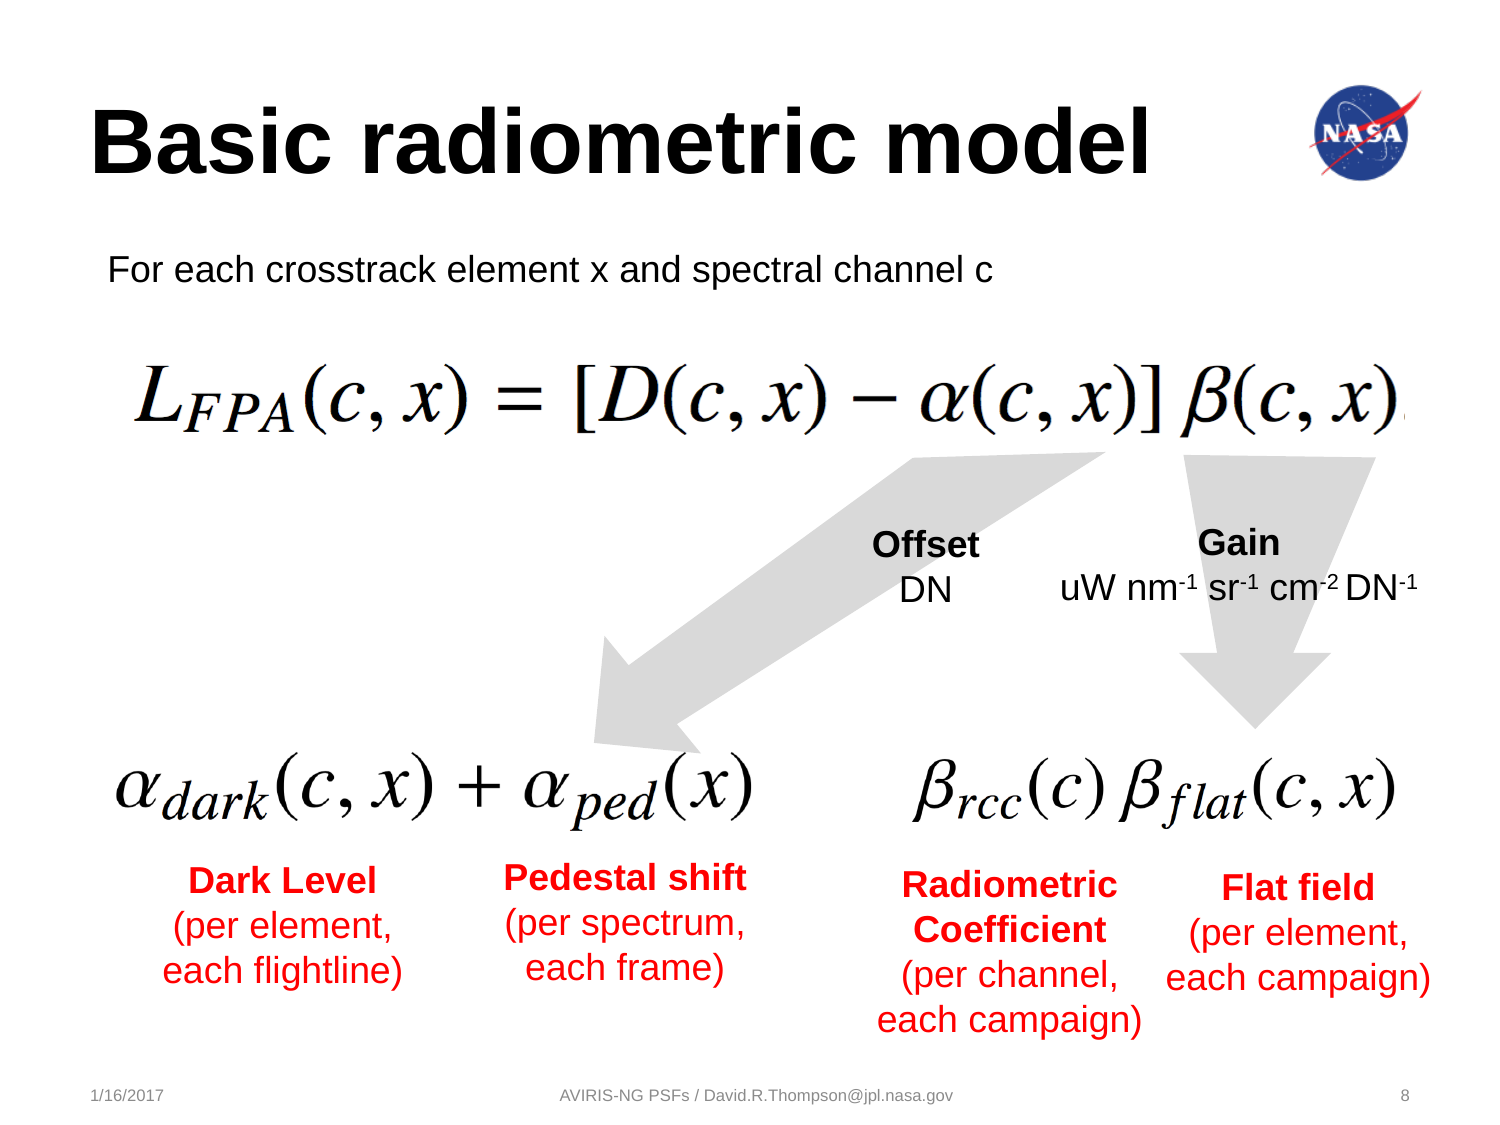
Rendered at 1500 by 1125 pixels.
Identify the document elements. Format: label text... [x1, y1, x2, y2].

text_box Radiometric Coefficient (per channel, each campaign) [851, 852, 1168, 1048]
text_box Offset DN [856, 512, 995, 617]
text_box [1177, 616, 1334, 732]
text_box For each crosstrack element x and spectral channel c [92, 237, 1009, 298]
text_box Flat field (per element, each campaign) [1140, 855, 1457, 1005]
picture [109, 728, 769, 849]
slide_number 8 [1217, 1065, 1425, 1125]
picture [109, 303, 1405, 491]
text_box [593, 499, 1036, 727]
picture [901, 735, 1405, 854]
text_box Dark Level (per element, each flightline) [123, 857, 443, 998]
footer AVIRIS-NG PSFs / David.R.Thompson@jpl.nasa.gov [309, 1065, 1205, 1125]
text_box Gain uW nm-1 sr-1 cm-2 DN-1 [1045, 510, 1433, 616]
text_box Pedestal shift (per spectrum, each frame) [475, 845, 775, 996]
text_box [1188, 499, 1361, 510]
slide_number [75, 1065, 297, 1125]
title Basic radiometric model [74, 74, 1425, 146]
